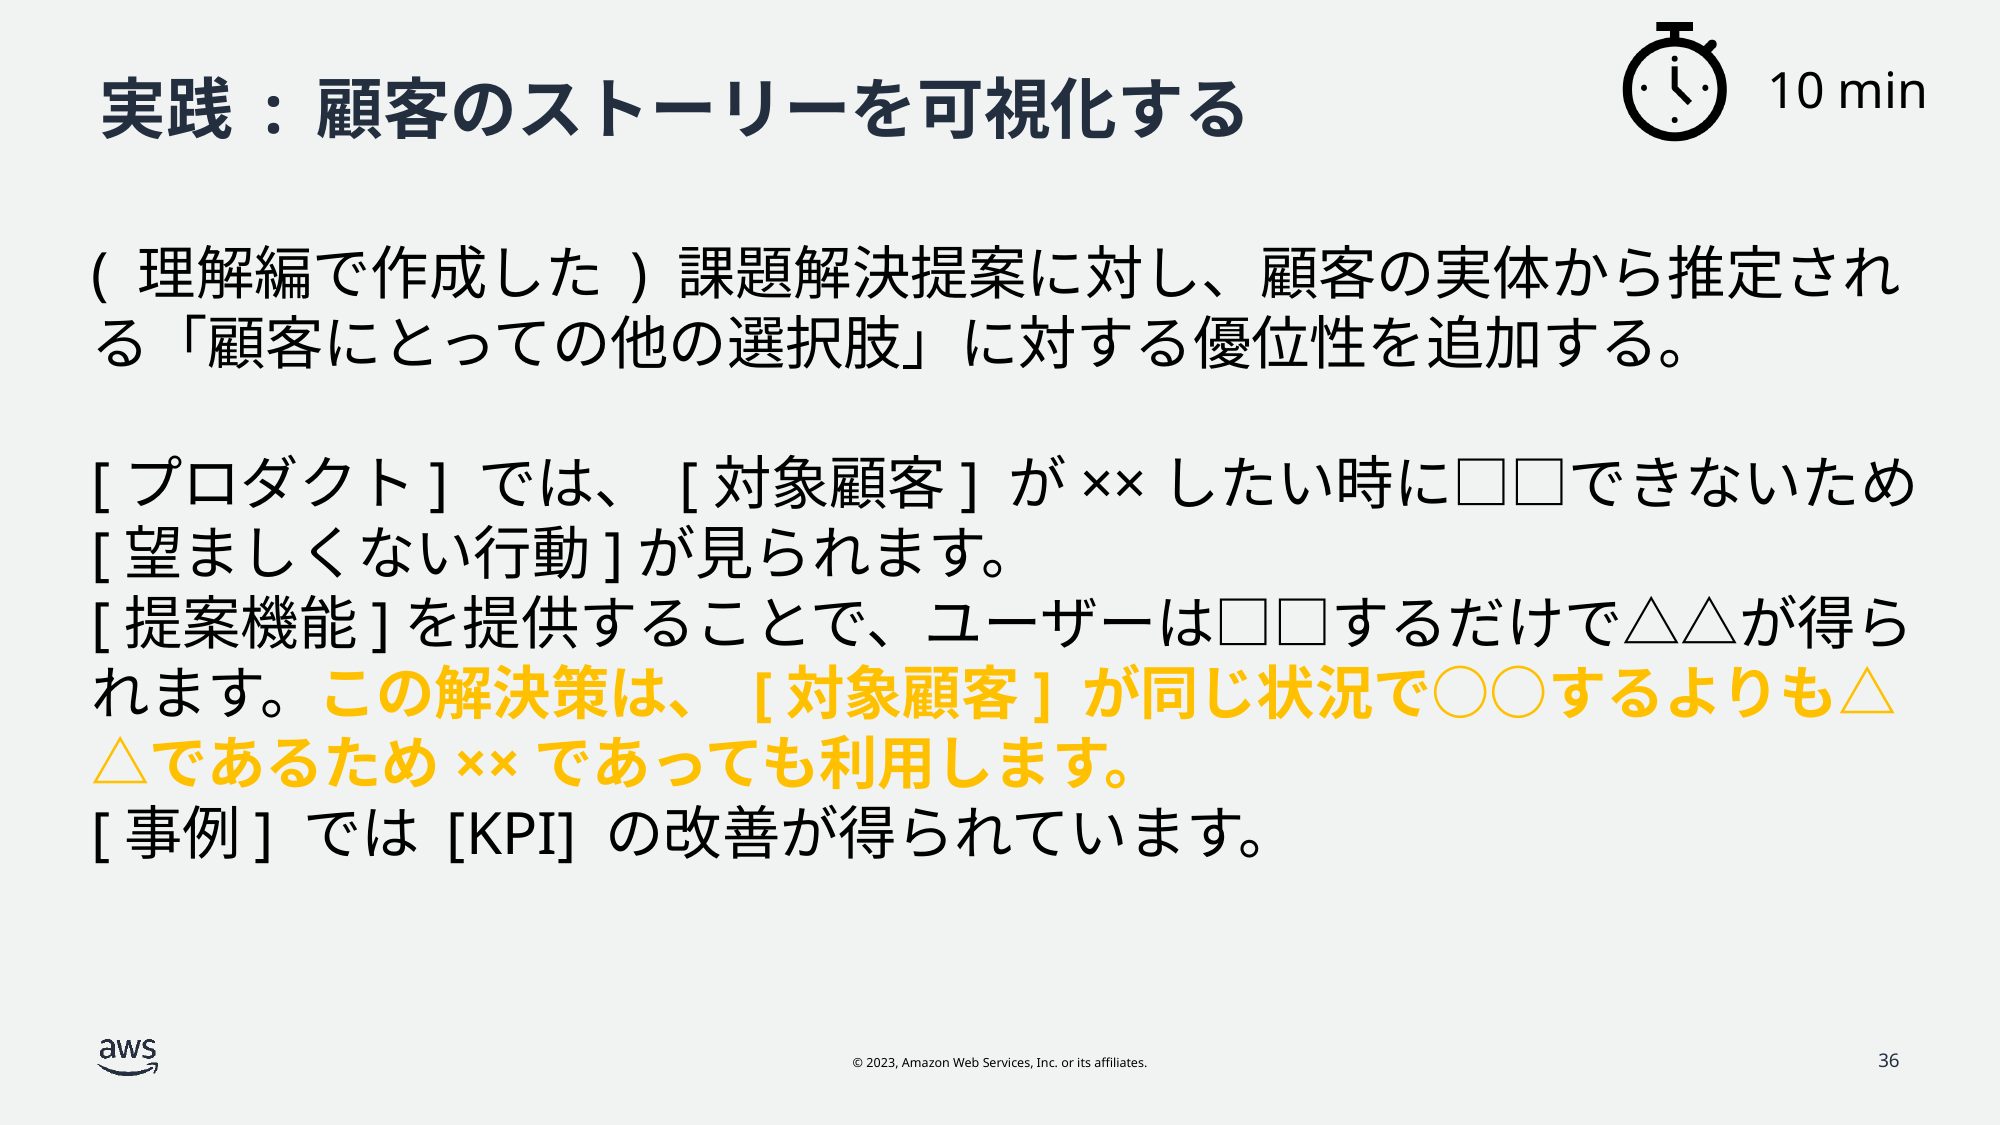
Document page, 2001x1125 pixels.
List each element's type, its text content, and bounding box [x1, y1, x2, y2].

picture [1601, 8, 1748, 155]
text_box 10 min [1748, 51, 2000, 127]
text_box ( 理解編で作成した ) 課題解決提案に対し、顧客の実体から推定される「顧客にとっての他の選択肢」に対する優位性を追加する。 [プロダクト] では、 [対象顧客] が××したい時に□□できないため [望ましくない行動]が見られます。 [提案機能]を提供することで、ユーザーは□□するだけで△△が得られます。この解決策は、 [対象顧客] が同じ状況で○○するよりも△△であるため××であっても利用します。 [事例] では [KPI] の改善が得られています。 [91, 228, 1939, 874]
title 実践 : 顧客のストーリーを可視化する [99, 68, 1898, 159]
picture [97, 1039, 158, 1076]
slide_number 36 [1464, 1031, 1915, 1092]
